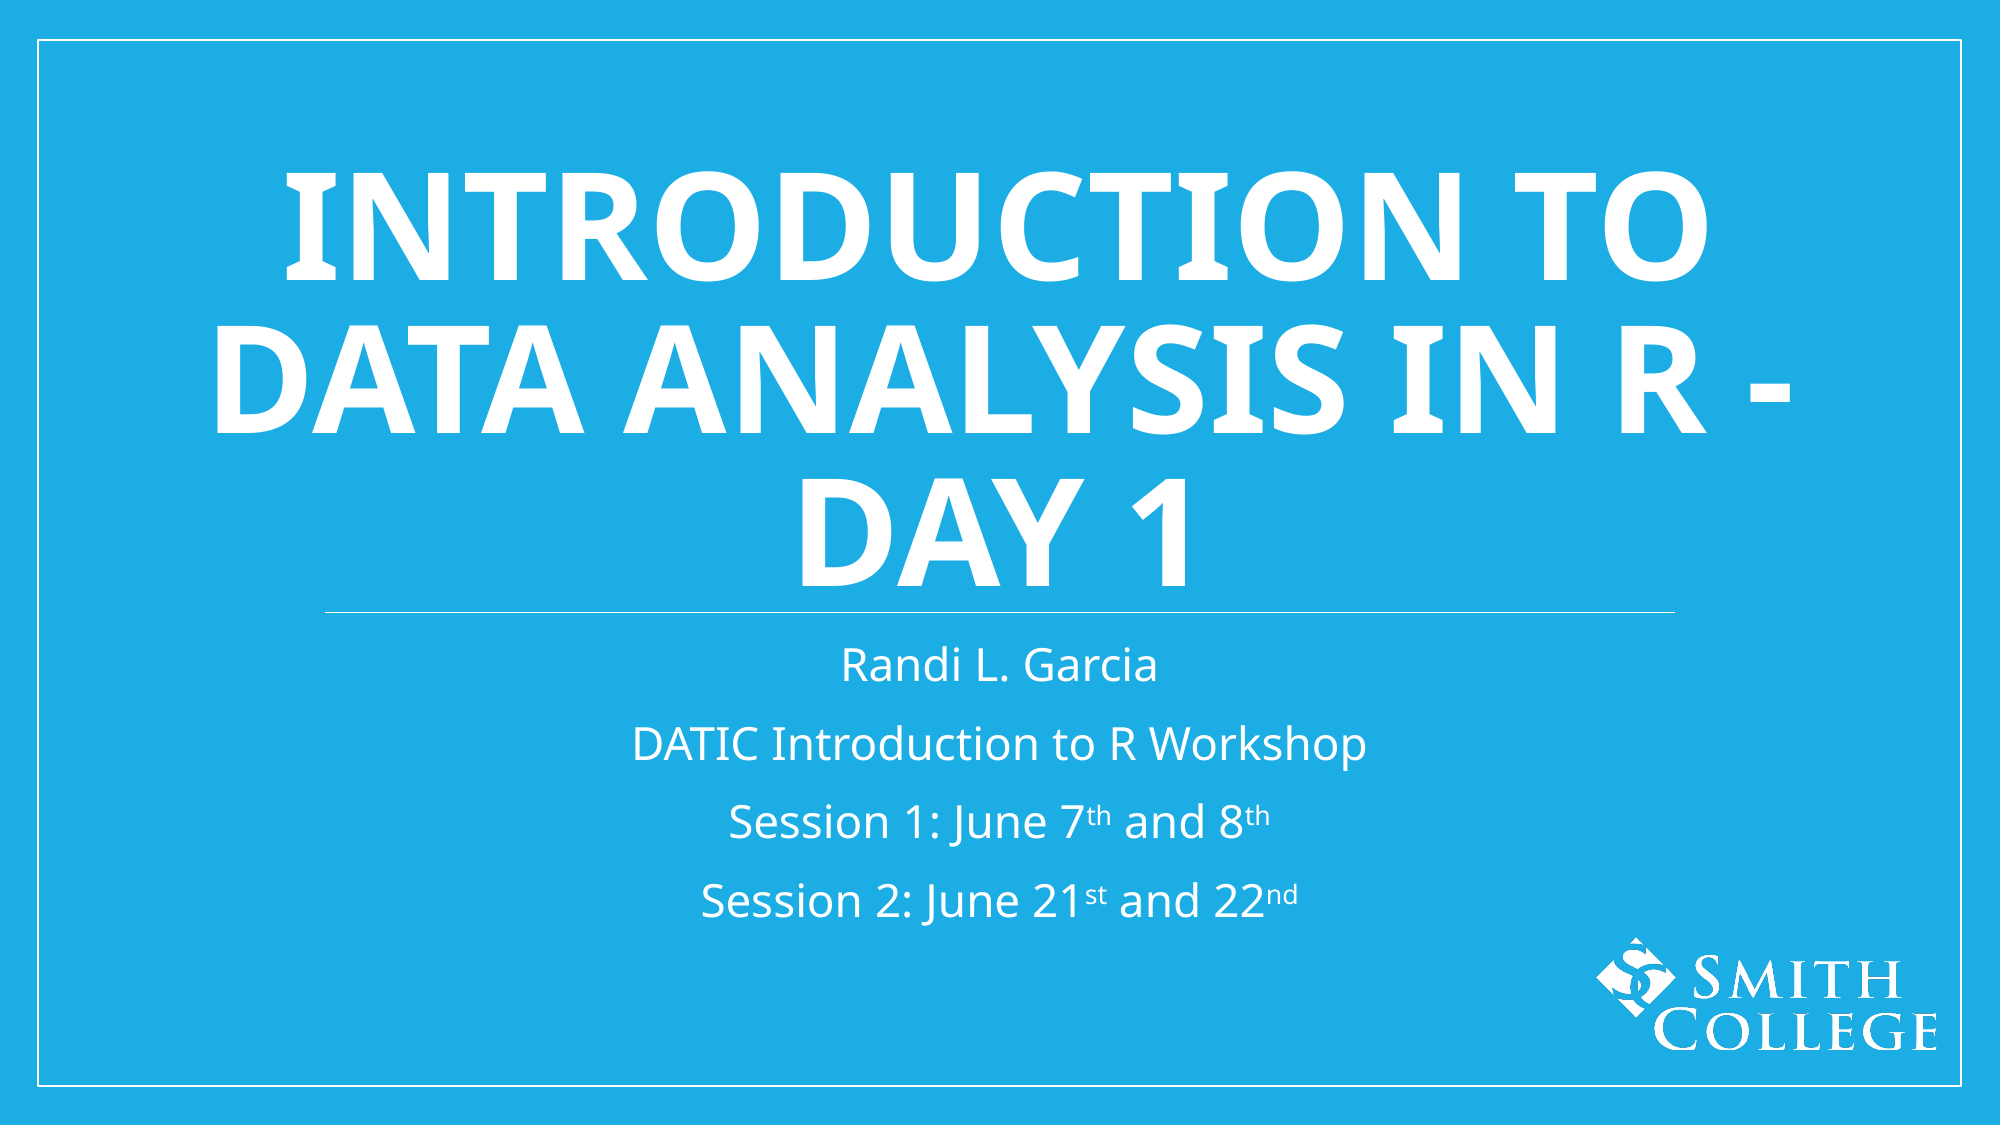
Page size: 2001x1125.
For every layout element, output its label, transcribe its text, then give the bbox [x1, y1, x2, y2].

title Introduction to Data Analysis in R - Day 1 [182, 144, 1818, 625]
subtitle Randi L. Garcia DATIC Introduction to R Workshop Session 1: June 7th and 8th Session 2: June 21st and 22nd [280, 634, 1719, 938]
picture [1595, 937, 1937, 1050]
